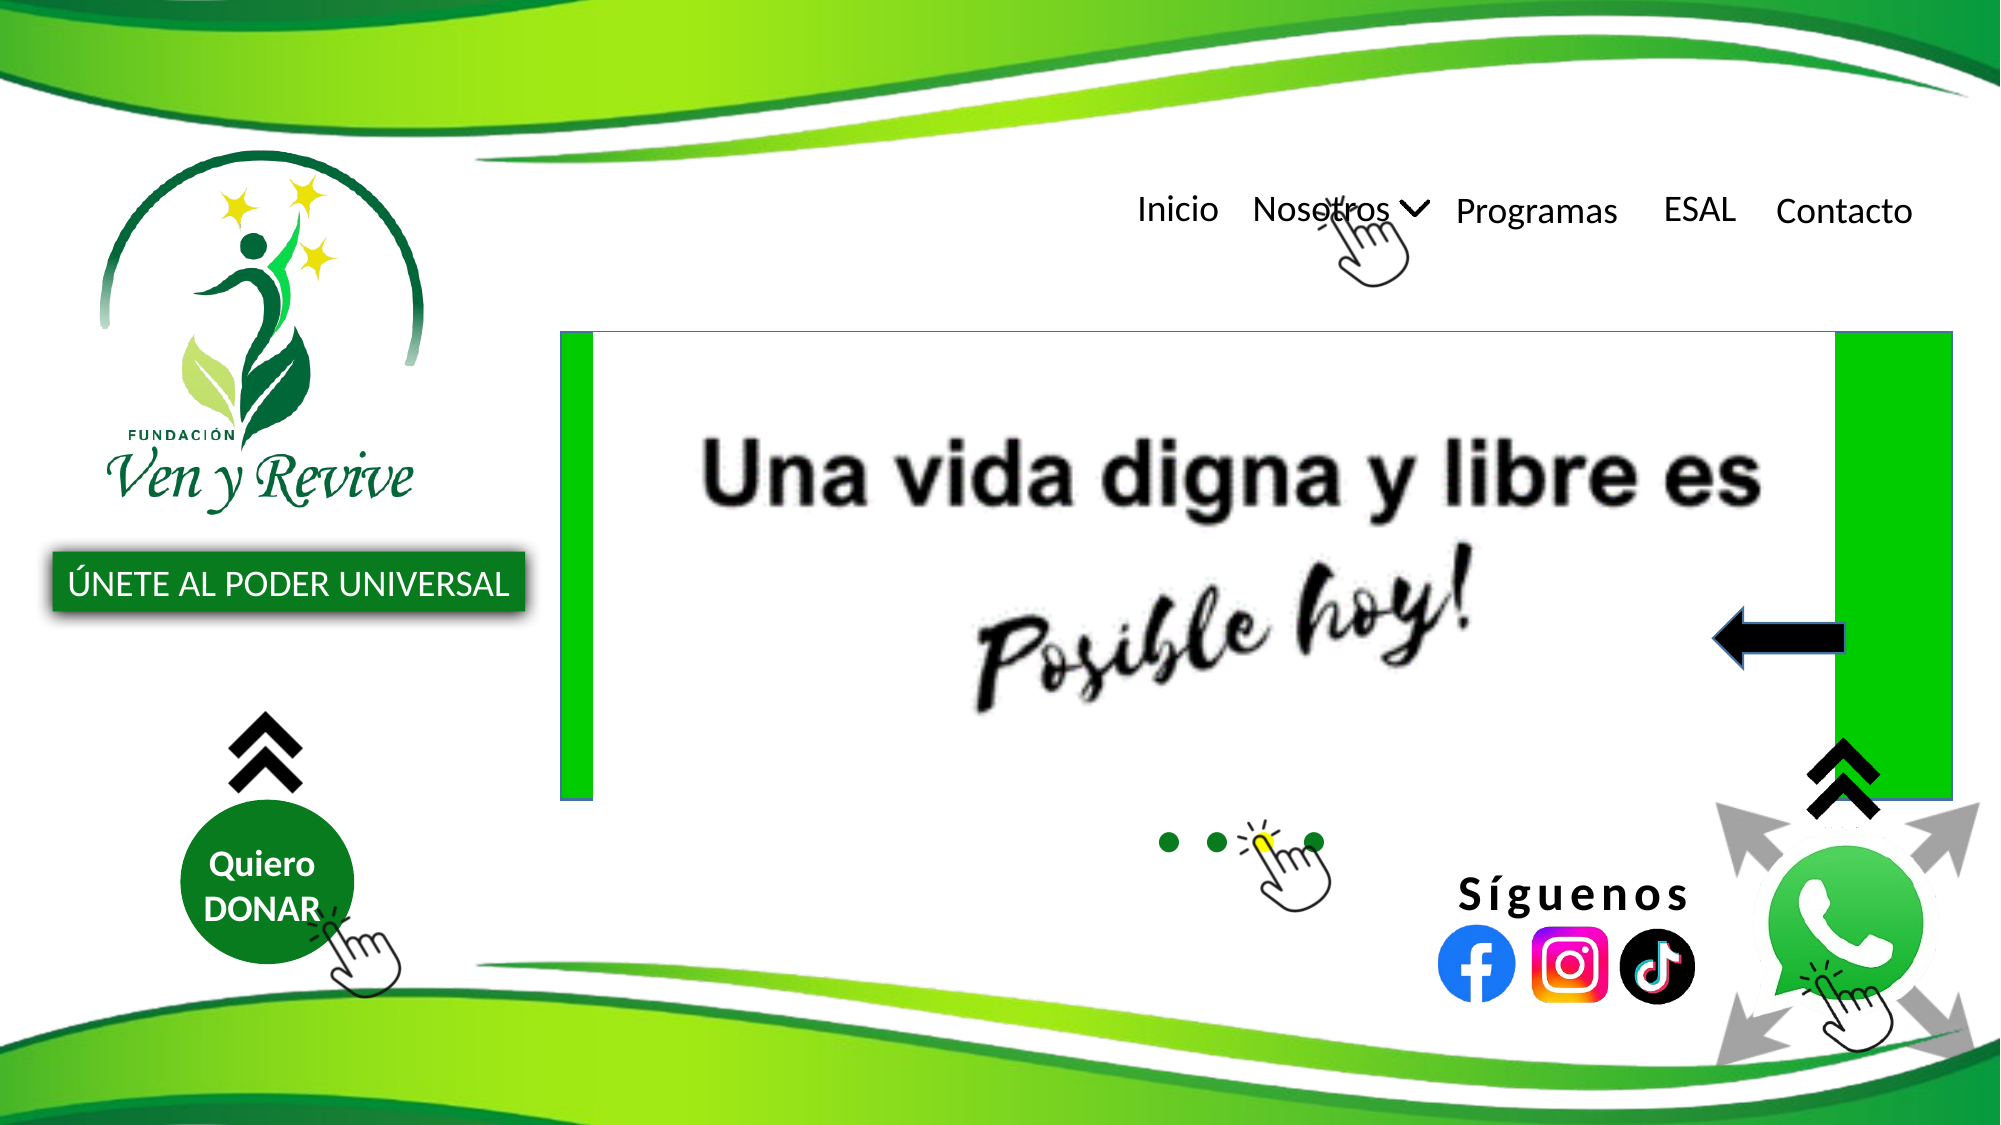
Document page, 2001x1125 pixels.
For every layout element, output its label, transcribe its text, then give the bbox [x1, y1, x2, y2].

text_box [179, 799, 355, 965]
text_box ÚNETE AL PODER UNIVERSAL [52, 551, 526, 612]
text_box [1835, 417, 1953, 708]
picture [0, 0, 2000, 1125]
text_box [560, 417, 593, 708]
text_box [1835, 621, 1847, 655]
